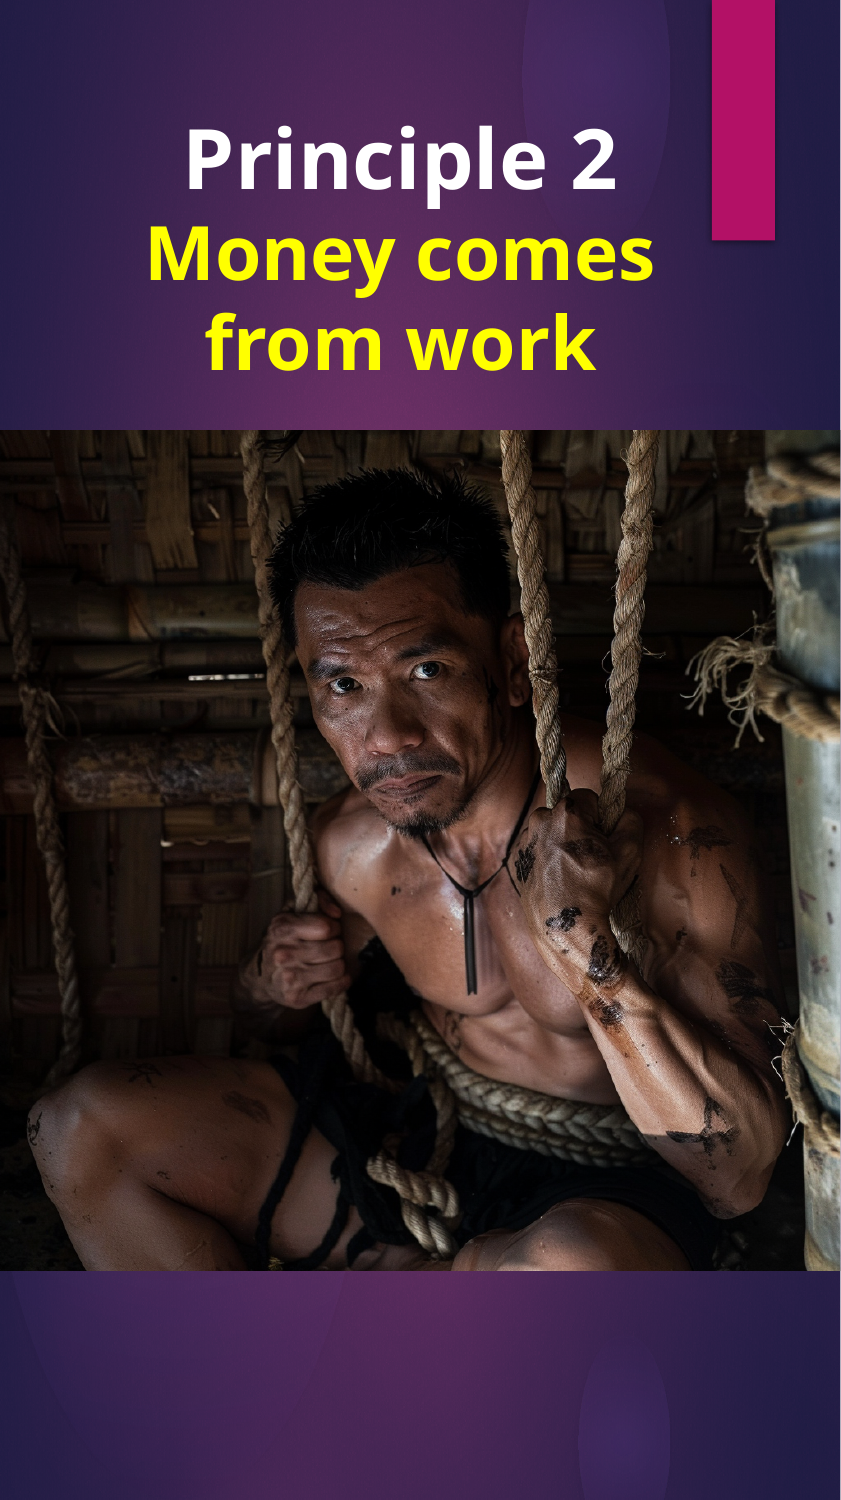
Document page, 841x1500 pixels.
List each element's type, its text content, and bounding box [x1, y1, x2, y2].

picture [0, 430, 841, 1271]
text_box Principle 2 Money comes from work [111, 98, 690, 394]
